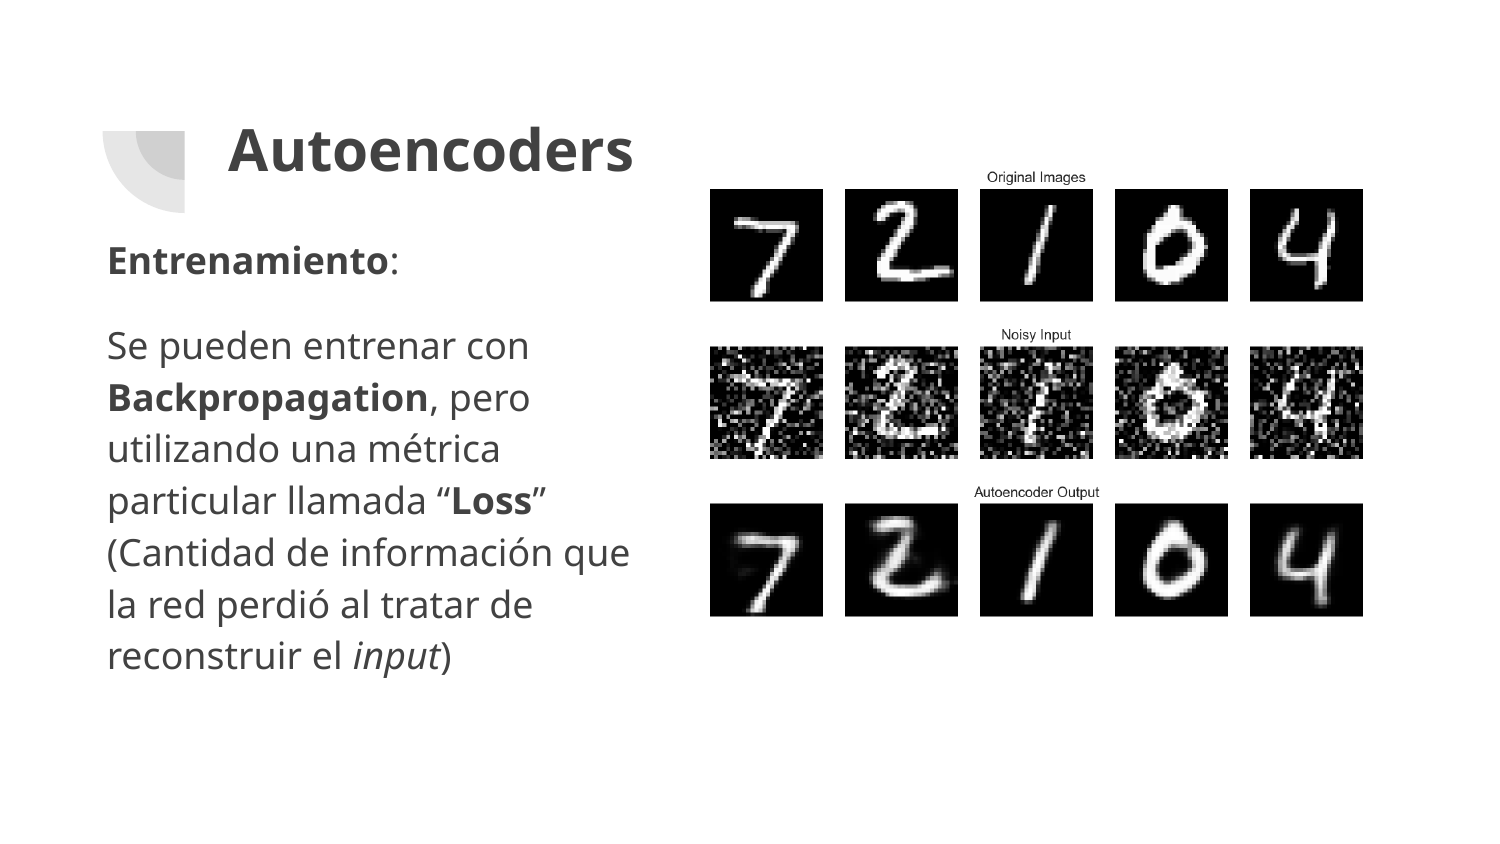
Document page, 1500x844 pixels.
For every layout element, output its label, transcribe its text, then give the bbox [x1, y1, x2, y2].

picture [704, 169, 1368, 621]
list Entrenamiento: Se pueden entrenar con Backpropagation, pero utilizando una métrica particular llamada “Loss” (Cantidad de información que la red perdió al tratar de reconstruir el input) [91, 215, 682, 694]
title Autoencoders [213, 98, 1368, 263]
